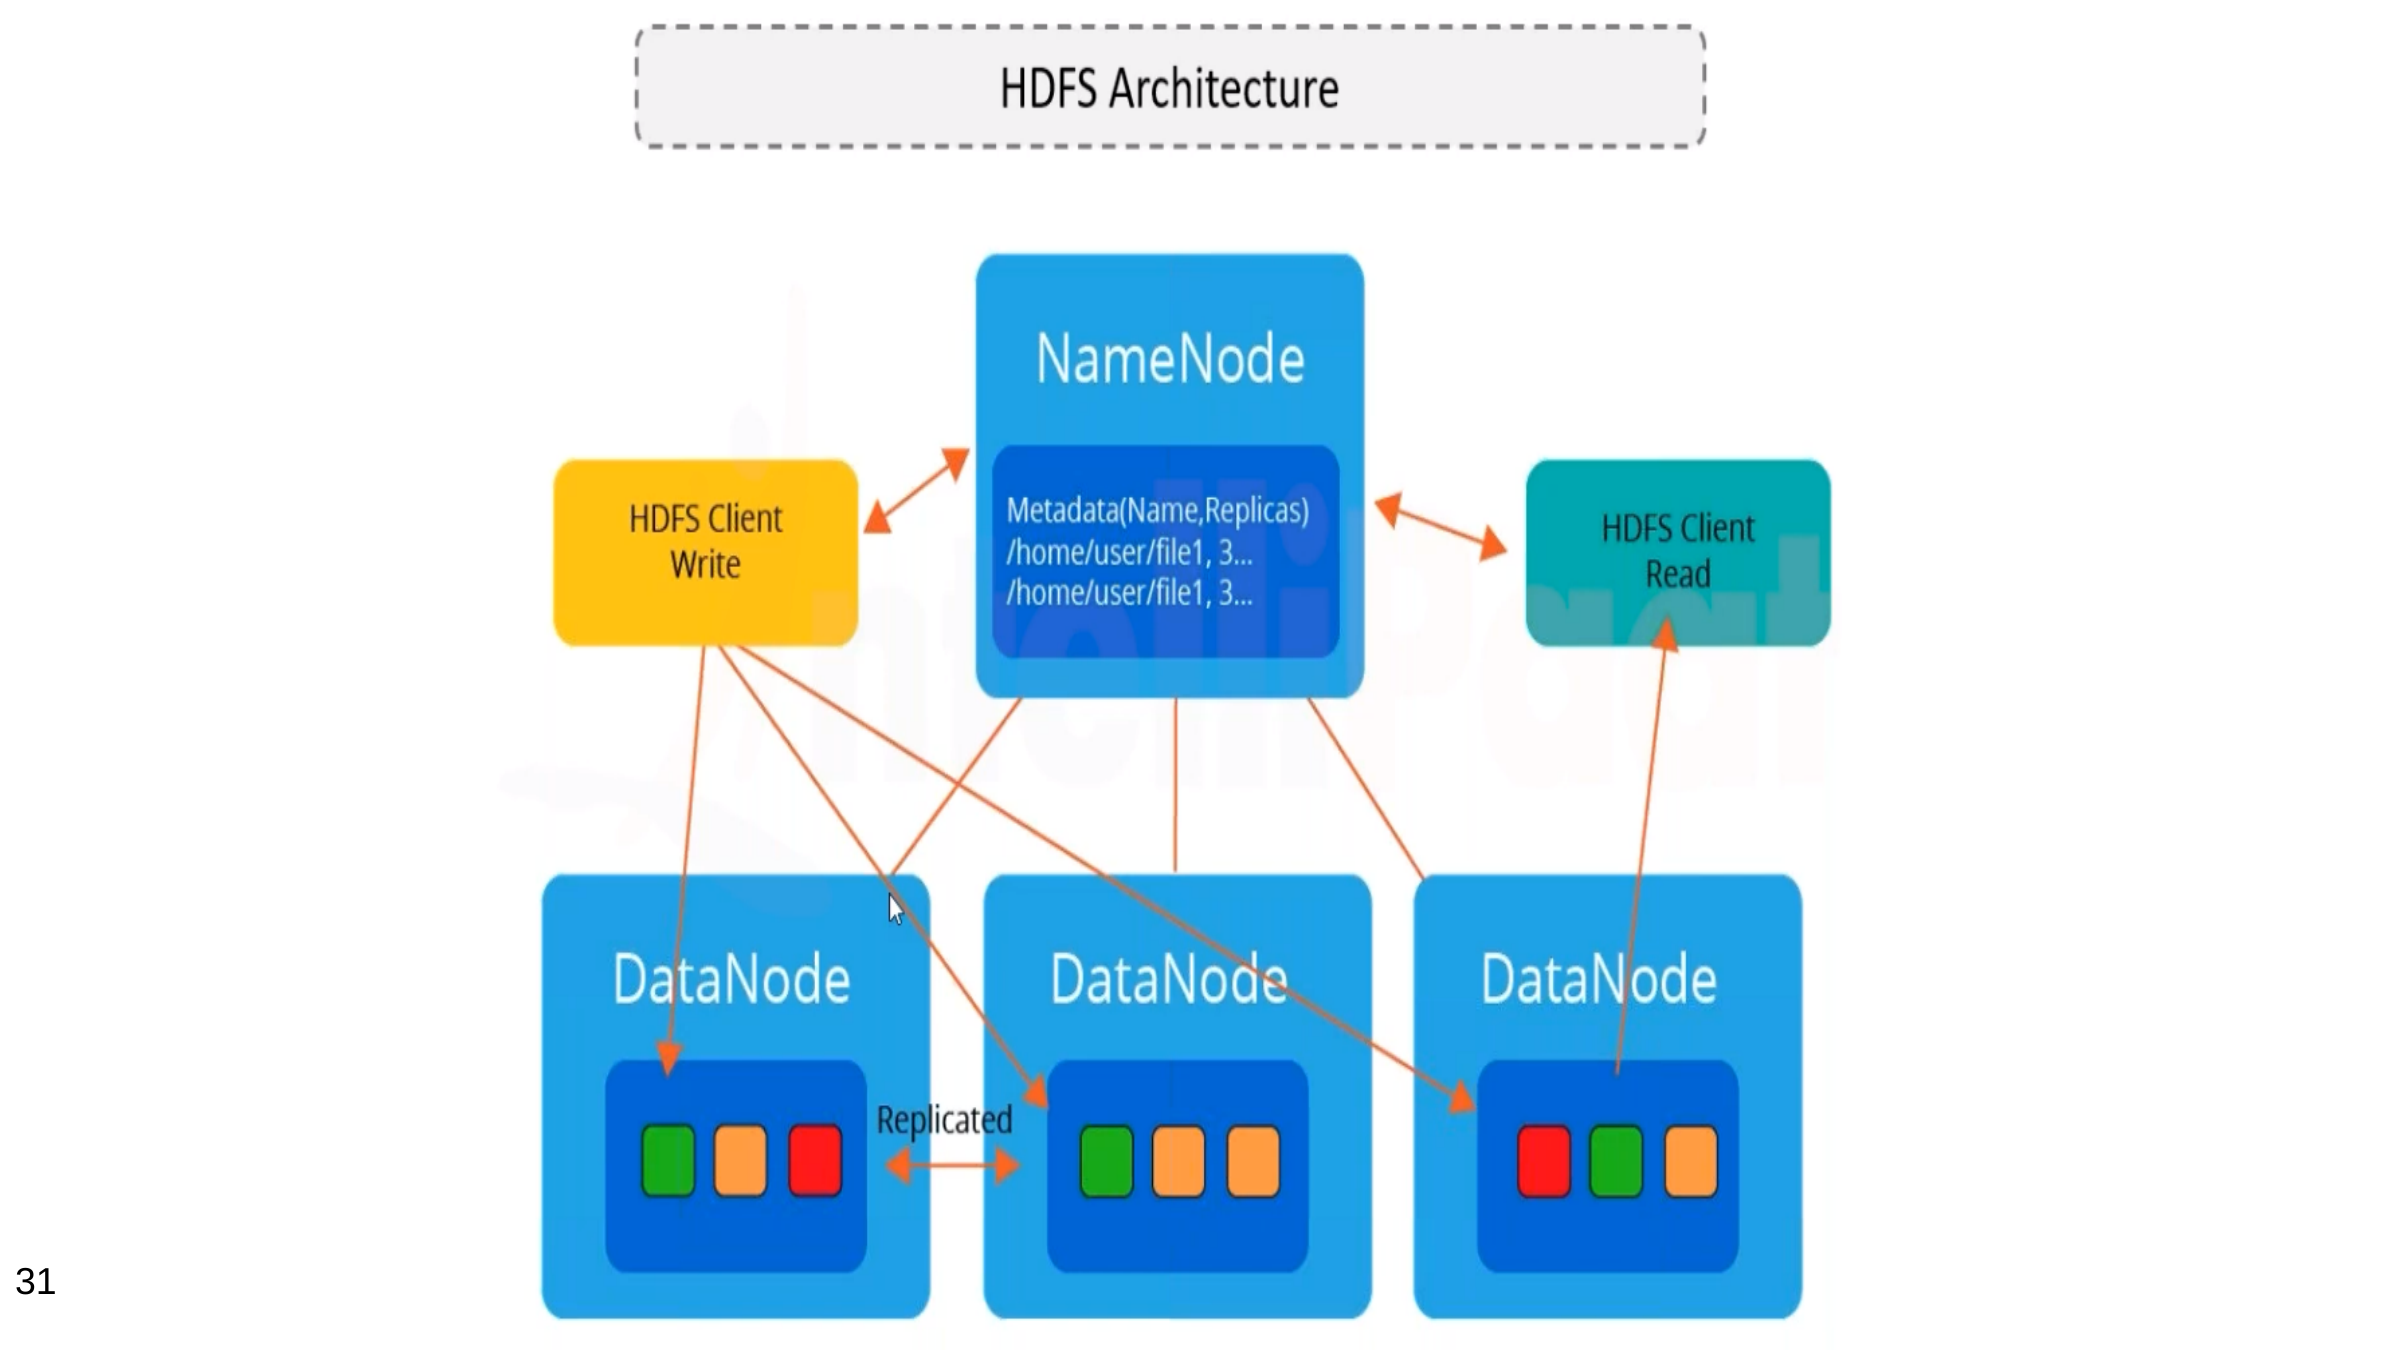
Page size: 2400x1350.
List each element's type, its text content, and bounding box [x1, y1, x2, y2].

picture [462, 0, 1851, 1350]
text_box 31 [0, 1249, 201, 1310]
